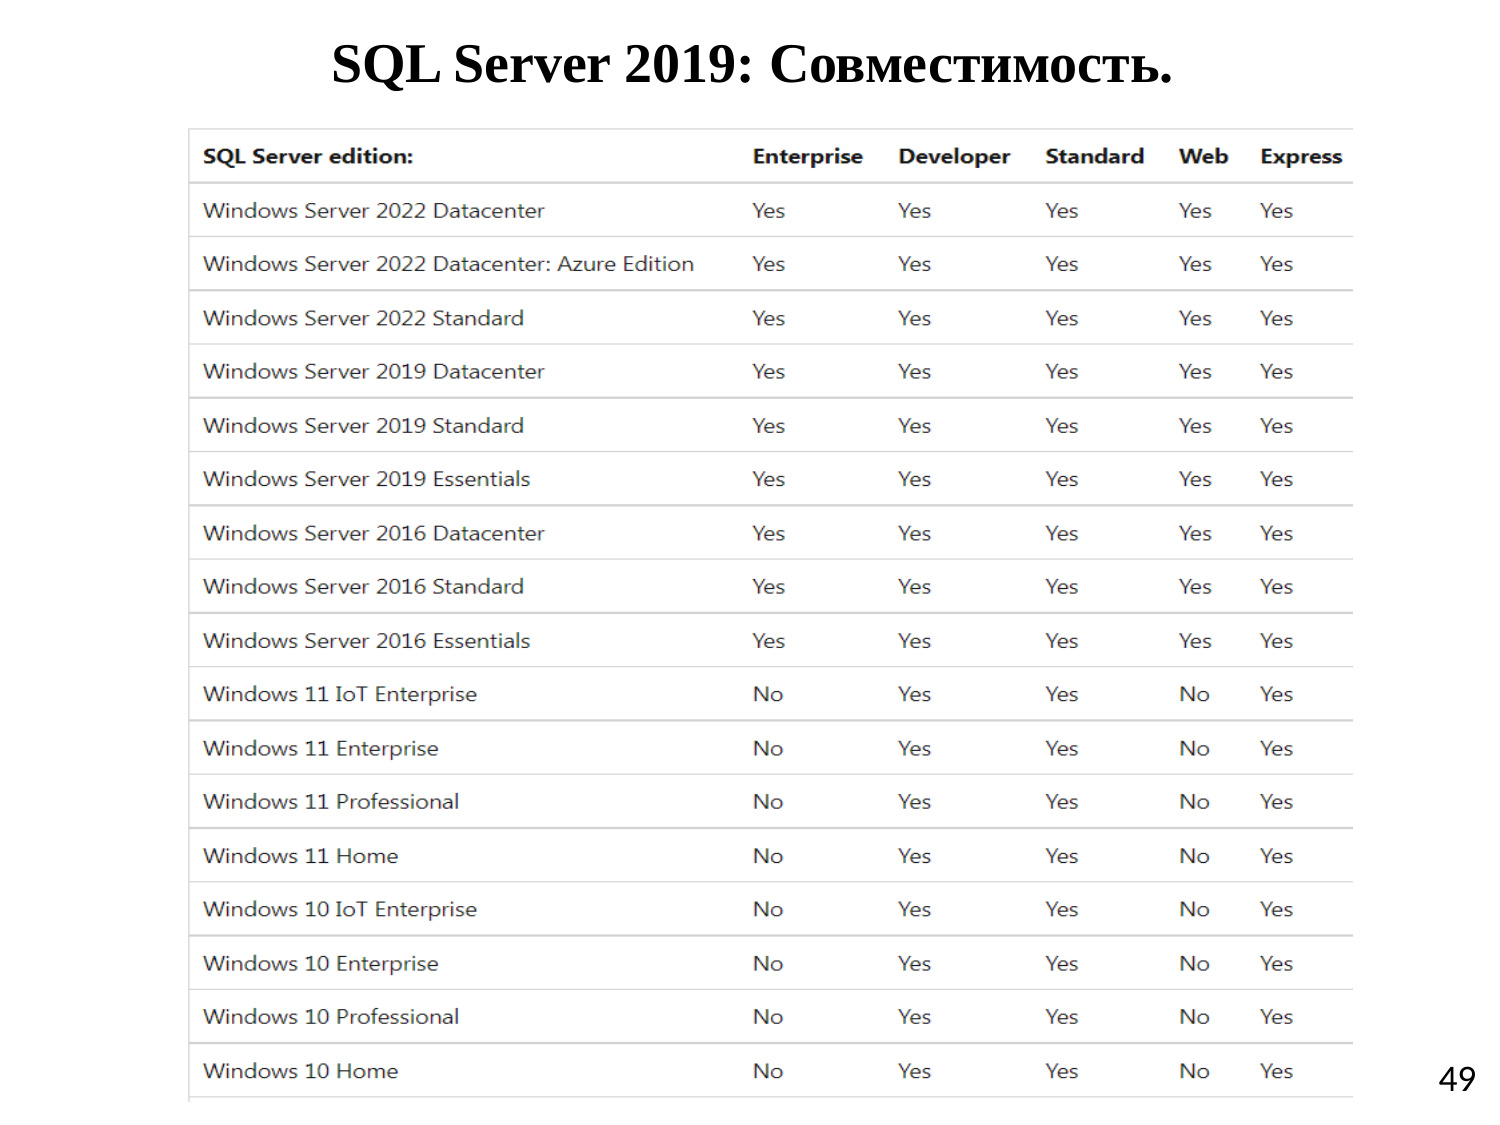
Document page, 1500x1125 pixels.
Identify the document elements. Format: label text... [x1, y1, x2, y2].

text_box 49 [1423, 1046, 1492, 1107]
title SQL Server 2019: Совместимость. [32, 19, 1473, 102]
picture [182, 125, 1353, 1102]
